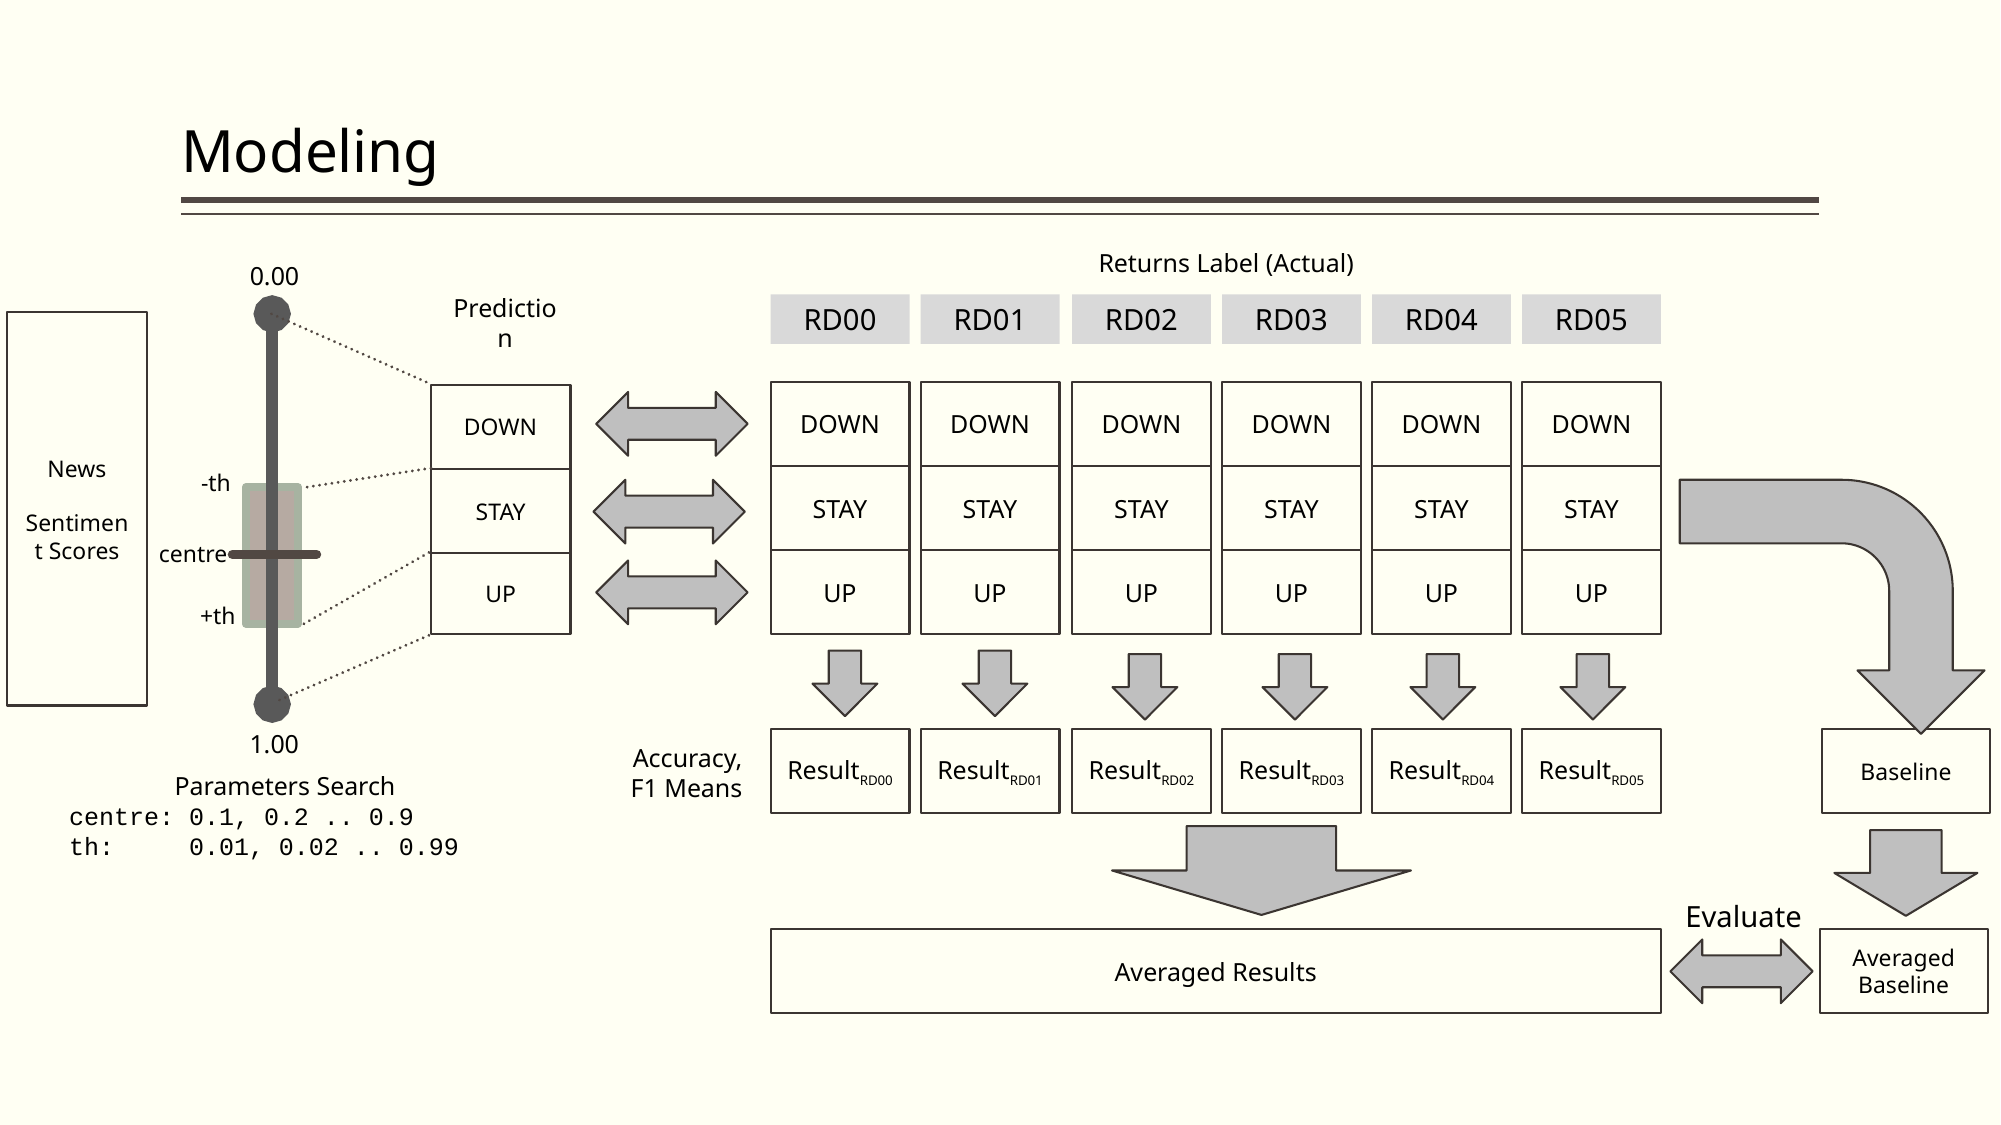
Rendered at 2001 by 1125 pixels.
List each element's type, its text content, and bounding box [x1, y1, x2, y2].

text_box STAY [917, 462, 1063, 547]
text_box [1108, 650, 1182, 724]
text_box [279, 634, 432, 700]
text_box centre [138, 531, 249, 574]
text_box [1556, 650, 1630, 724]
text_box Averaged Results [767, 925, 1665, 1017]
text_box -th [179, 460, 253, 504]
text_box UP [767, 546, 913, 638]
text_box [958, 646, 1032, 721]
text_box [307, 467, 431, 488]
text_box [1258, 650, 1332, 724]
text_box [1406, 650, 1480, 724]
text_box DOWN [767, 378, 913, 463]
text_box STAY [1068, 462, 1215, 547]
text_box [303, 550, 433, 624]
text_box ResultRD05 [1518, 725, 1665, 817]
text_box STAY [767, 462, 913, 547]
title Modeling [181, 12, 1819, 193]
text_box DOWN [1068, 378, 1215, 463]
text_box DOWN [1218, 378, 1365, 463]
text_box 0.00 [232, 252, 317, 298]
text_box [271, 313, 432, 385]
text_box Prediction [430, 285, 580, 360]
text_box News Sentiment Scores [3, 309, 151, 709]
text_box Evaluate [1655, 891, 1832, 941]
text_box UP [917, 546, 1063, 638]
text_box ResultRD03 [1218, 725, 1365, 817]
text_box [242, 483, 266, 550]
text_box UP [1068, 546, 1215, 638]
text_box RD01 [920, 294, 1060, 344]
text_box [589, 475, 749, 548]
text_box ResultRD01 [917, 725, 1063, 817]
text_box RD02 [1072, 294, 1211, 344]
text_box Accuracy, F1 Means [596, 735, 758, 810]
text_box RD03 [1222, 294, 1361, 344]
text_box Parameters Search centre: 0.1, 0.2 .. 0.9 th: 0.01, 0.02 .. 0.99 [54, 762, 516, 868]
text_box STAY [1518, 462, 1665, 547]
text_box [808, 646, 882, 721]
text_box UP [431, 549, 574, 638]
text_box [592, 388, 752, 460]
text_box [278, 483, 302, 550]
text_box RD05 [1522, 294, 1661, 344]
text_box [278, 562, 300, 628]
text_box [242, 562, 266, 628]
text_box Averaged Baseline [1816, 925, 1992, 1017]
text_box DOWN [917, 378, 1063, 463]
text_box +th [180, 594, 255, 637]
text_box ResultRD02 [1068, 725, 1215, 817]
text_box Baseline [1818, 725, 1994, 817]
text_box [1108, 822, 1415, 919]
text_box UP [1518, 546, 1665, 638]
text_box STAY [1368, 462, 1515, 547]
text_box UP [1218, 546, 1365, 638]
text_box RD00 [770, 294, 910, 344]
text_box 1.00 [230, 721, 319, 762]
text_box ResultRD00 [767, 725, 913, 817]
text_box DOWN [1518, 378, 1665, 463]
text_box RD04 [1372, 294, 1511, 344]
text_box Returns Label (Actual) [743, 240, 1710, 286]
text_box [1675, 475, 1989, 738]
text_box STAY [1218, 462, 1365, 547]
text_box DOWN [1368, 378, 1515, 463]
text_box UP [1368, 546, 1515, 638]
text_box DOWN [427, 381, 574, 466]
text_box ResultRD04 [1368, 725, 1515, 817]
text_box [1666, 941, 1816, 1008]
text_box STAY [427, 465, 574, 550]
text_box [1830, 826, 1982, 920]
text_box [592, 556, 752, 629]
